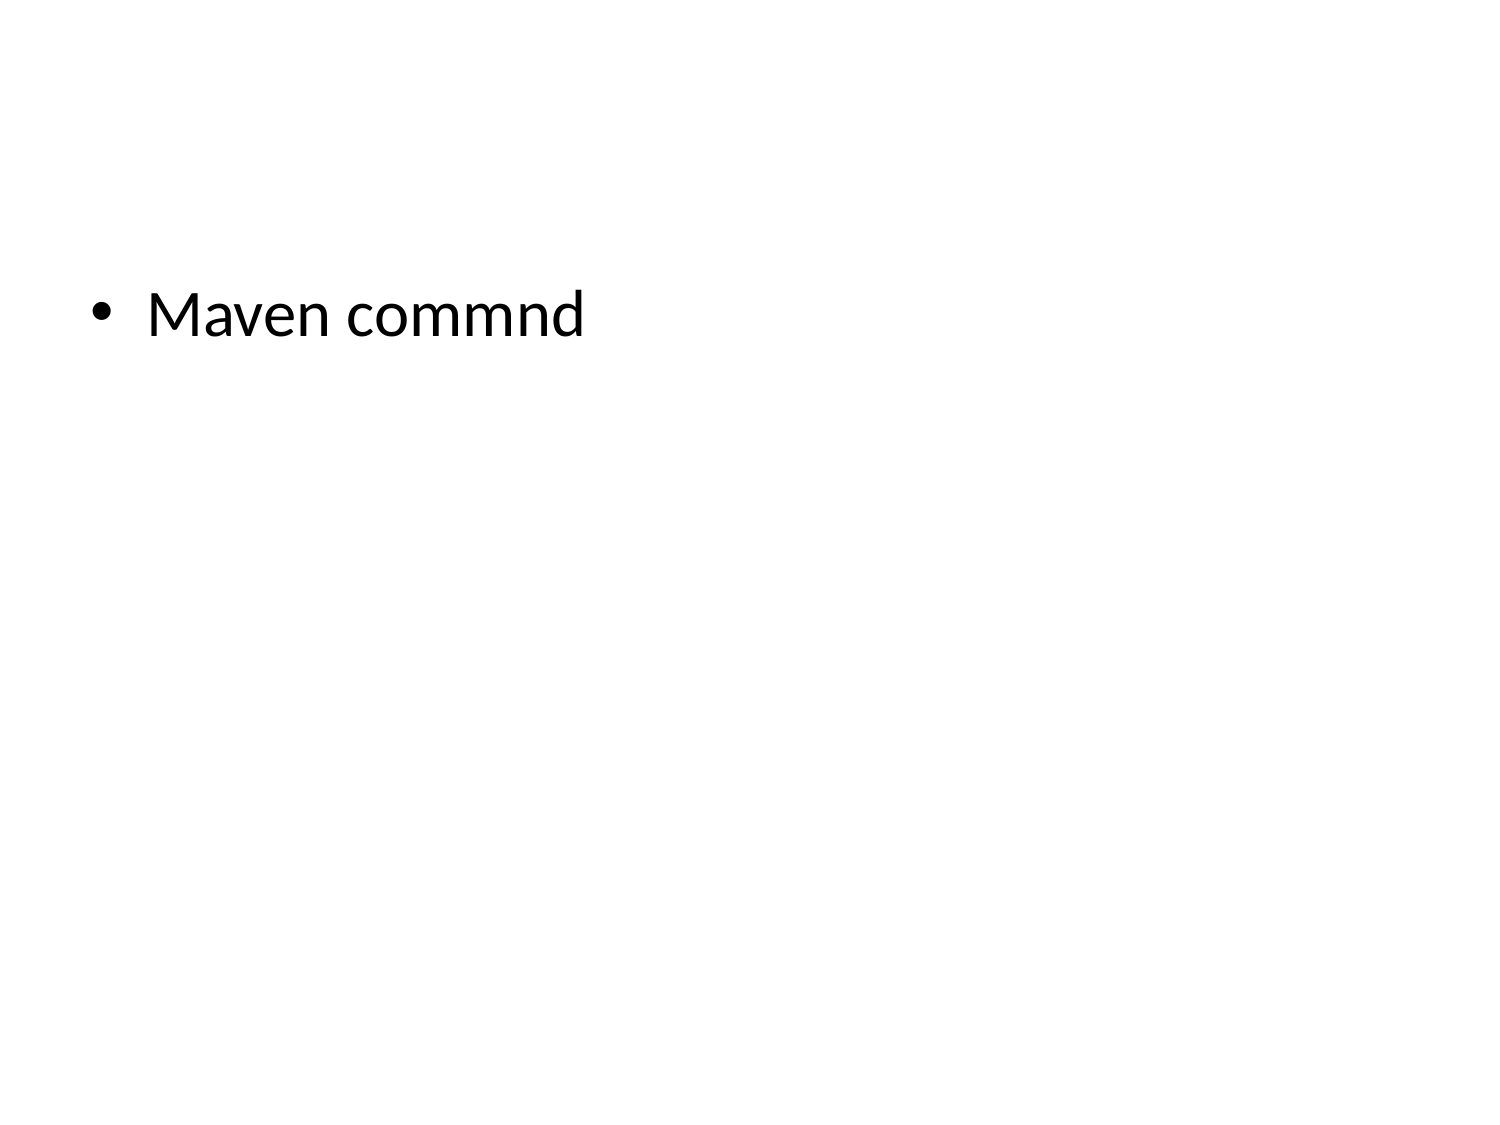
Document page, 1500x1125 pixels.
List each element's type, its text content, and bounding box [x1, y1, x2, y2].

list Maven commnd [75, 262, 1425, 1005]
